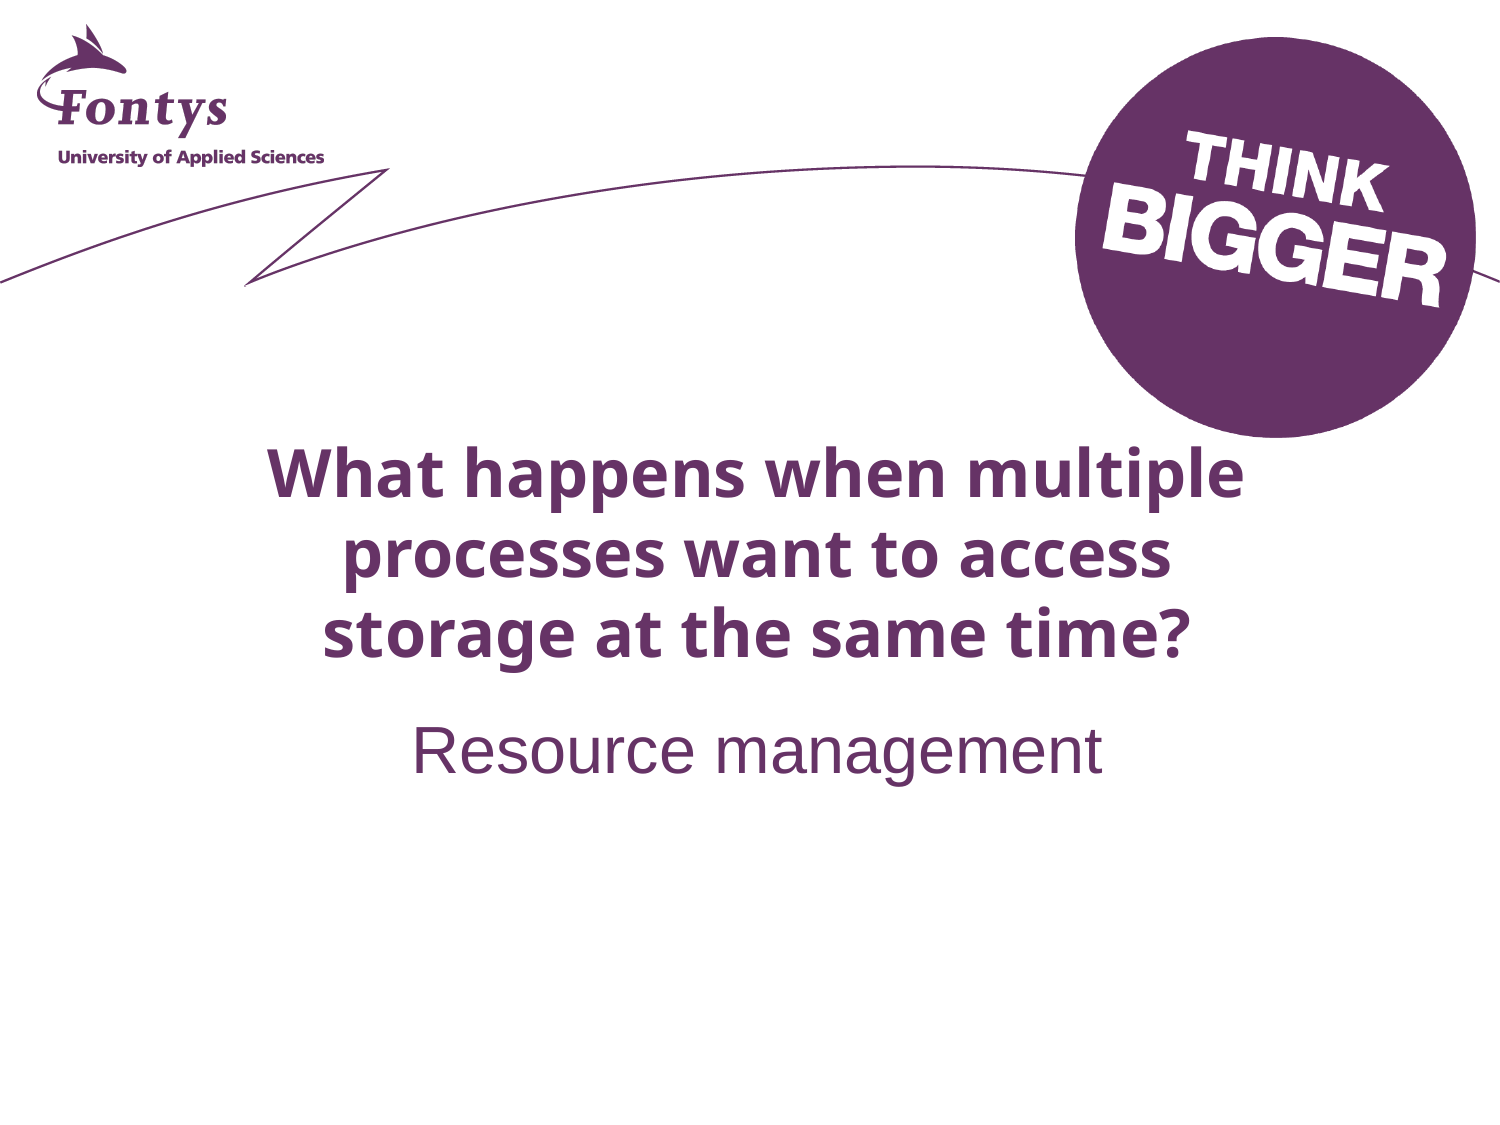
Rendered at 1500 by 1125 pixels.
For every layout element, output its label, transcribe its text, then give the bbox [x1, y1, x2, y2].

subtitle Resource management [225, 699, 1275, 850]
picture [0, 0, 1500, 438]
title What happens when multiple processes want to access storage at the same time? [225, 512, 1275, 679]
